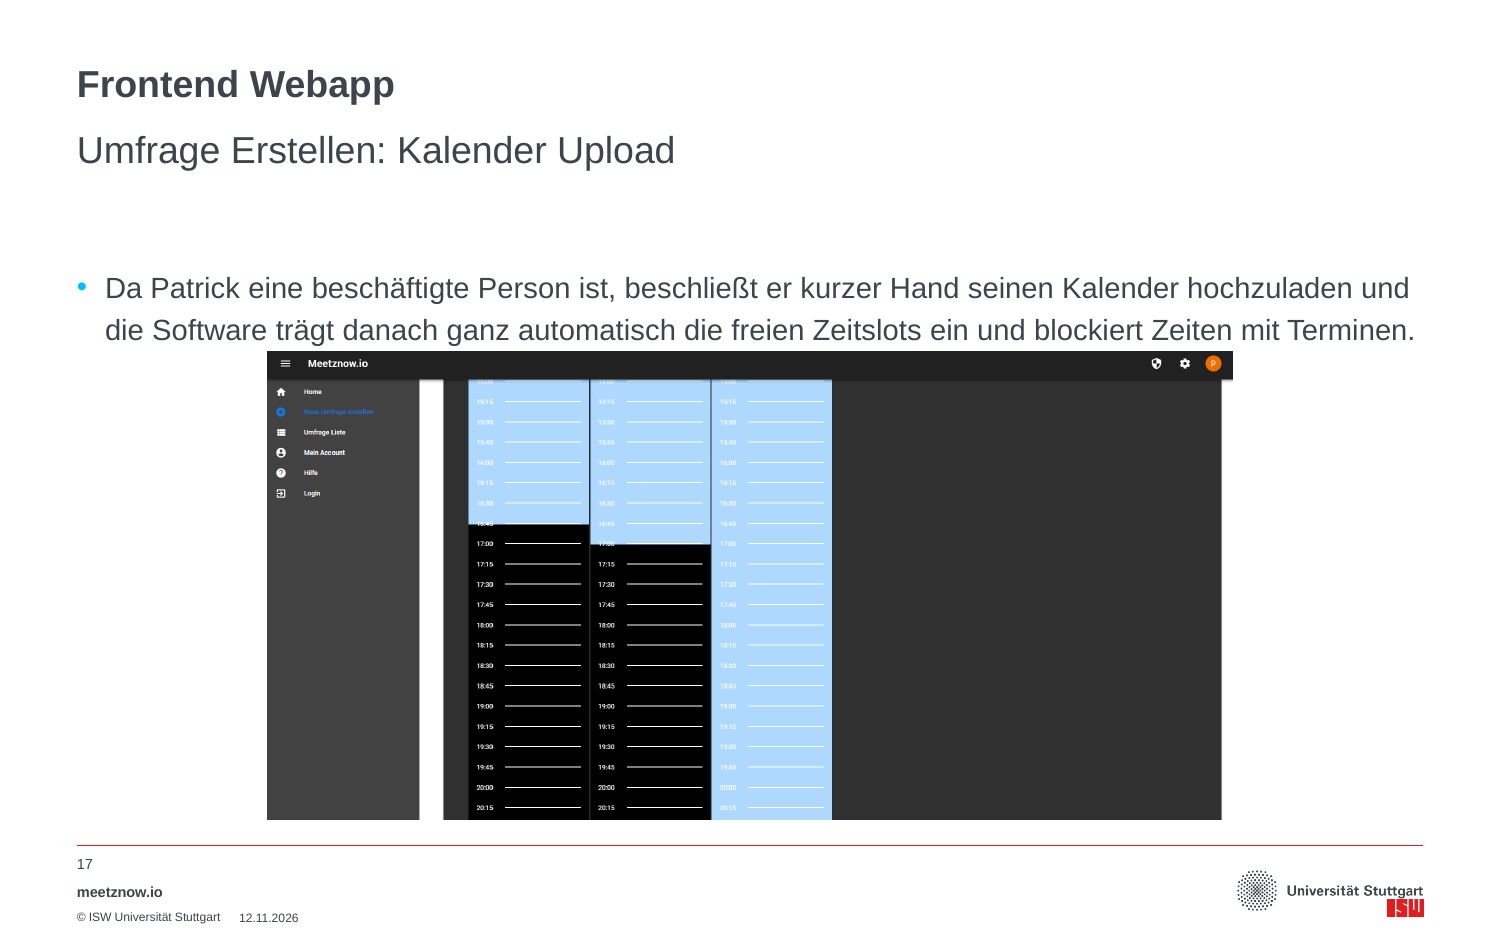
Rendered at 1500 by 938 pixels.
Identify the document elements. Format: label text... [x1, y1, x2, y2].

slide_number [239, 909, 327, 925]
list Umfrage Erstellen: Kalender Upload [76, 117, 1424, 163]
slide_number 17 [76, 855, 114, 873]
title Frontend Webapp [76, 64, 1424, 111]
picture [267, 351, 1233, 820]
footer meetznow.io [76, 882, 924, 901]
picture [1237, 870, 1427, 917]
list Da Patrick eine beschäftigte Person ist, beschließt er kurzer Hand seinen Kalender hochzuladen und die Software trägt danach ganz automatisch die freien Zeitslots ein und blockiert Zeiten mit Terminen. [76, 262, 1424, 836]
